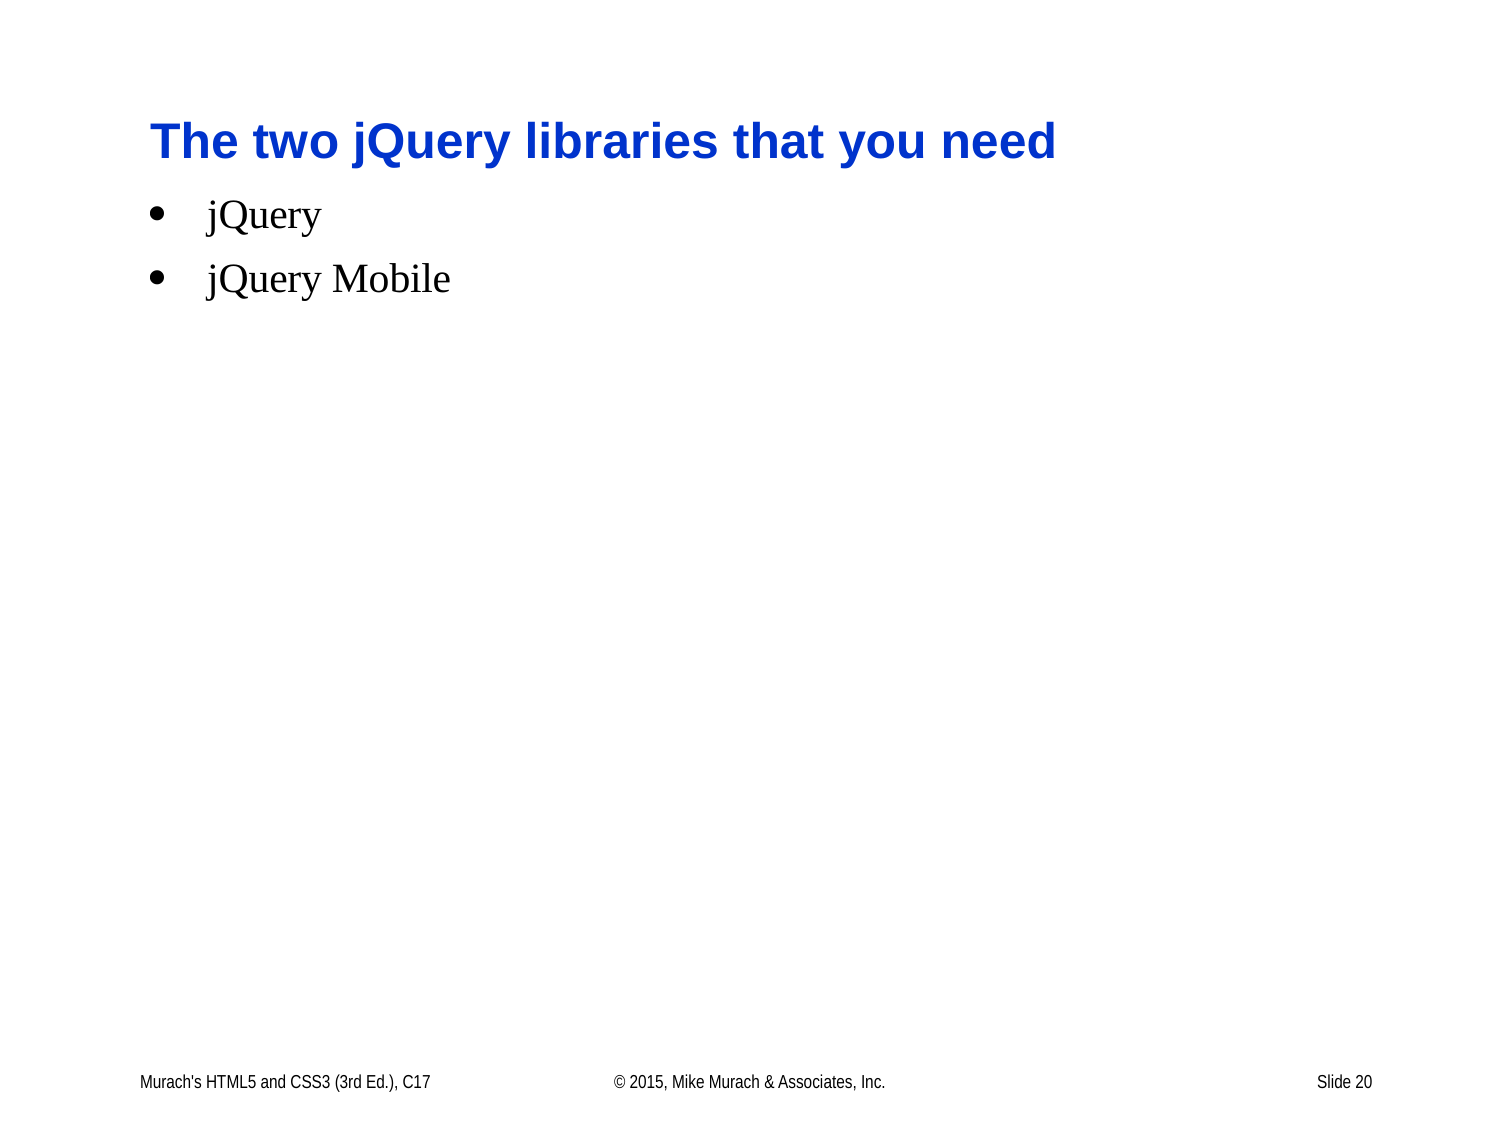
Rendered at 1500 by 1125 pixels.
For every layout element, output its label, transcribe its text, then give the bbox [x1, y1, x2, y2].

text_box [149, 112, 1348, 186]
slide_number Slide 20 [1074, 1025, 1388, 1100]
footer © 2015, Mike Murach & Associates, Inc. [474, 1025, 1025, 1100]
slide_number Murach's HTML5 and CSS3 (3rd Ed.), C17 [125, 1025, 450, 1100]
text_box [149, 187, 1348, 315]
